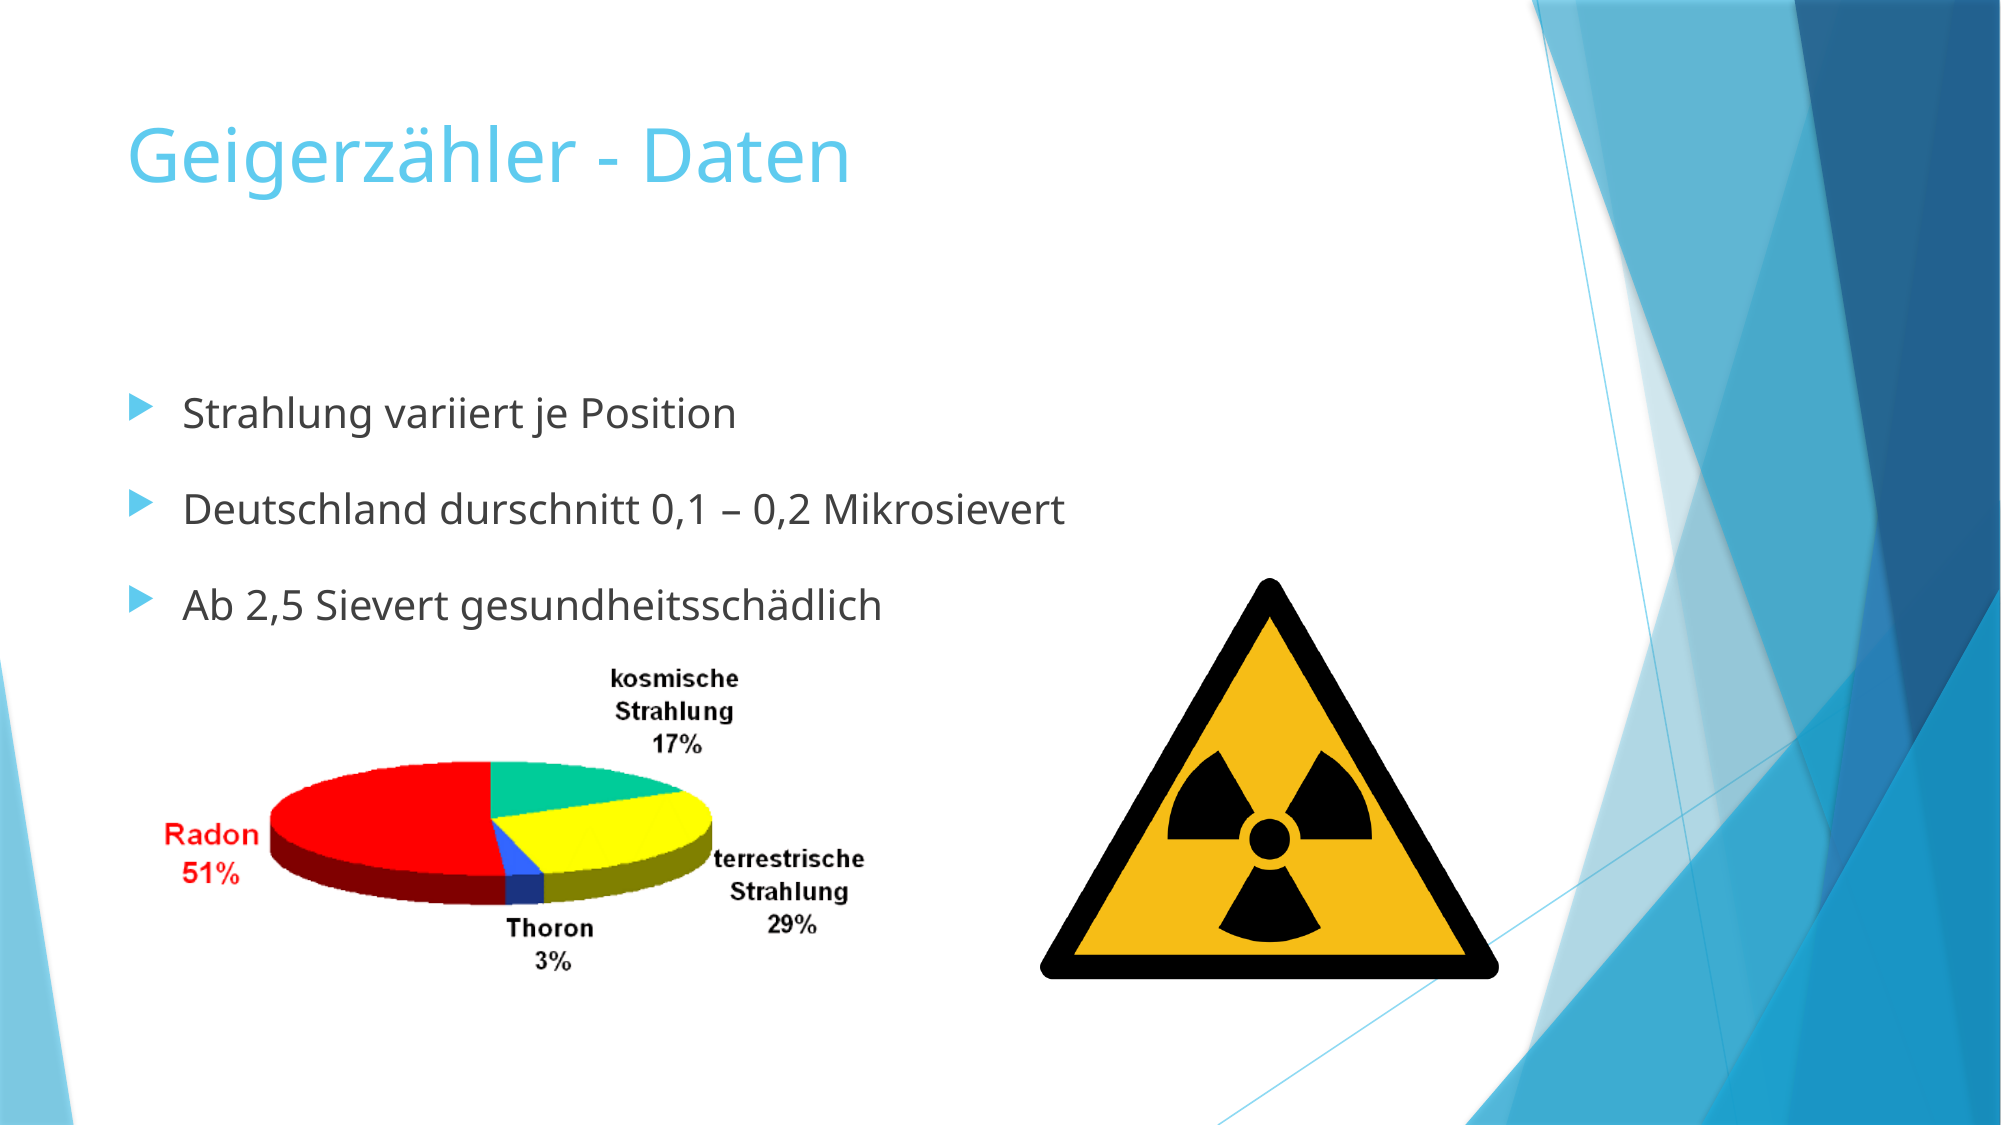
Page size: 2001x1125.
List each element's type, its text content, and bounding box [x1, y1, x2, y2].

list Strahlung variiert je Position Deutschland durschnitt 0,1 – 0,2 Mikrosievert Ab 2,5 Sievert gesundheitsschädlich [111, 354, 1522, 992]
picture [151, 660, 871, 981]
title Geigerzähler - Daten [111, 99, 1522, 317]
picture [1039, 578, 1499, 981]
